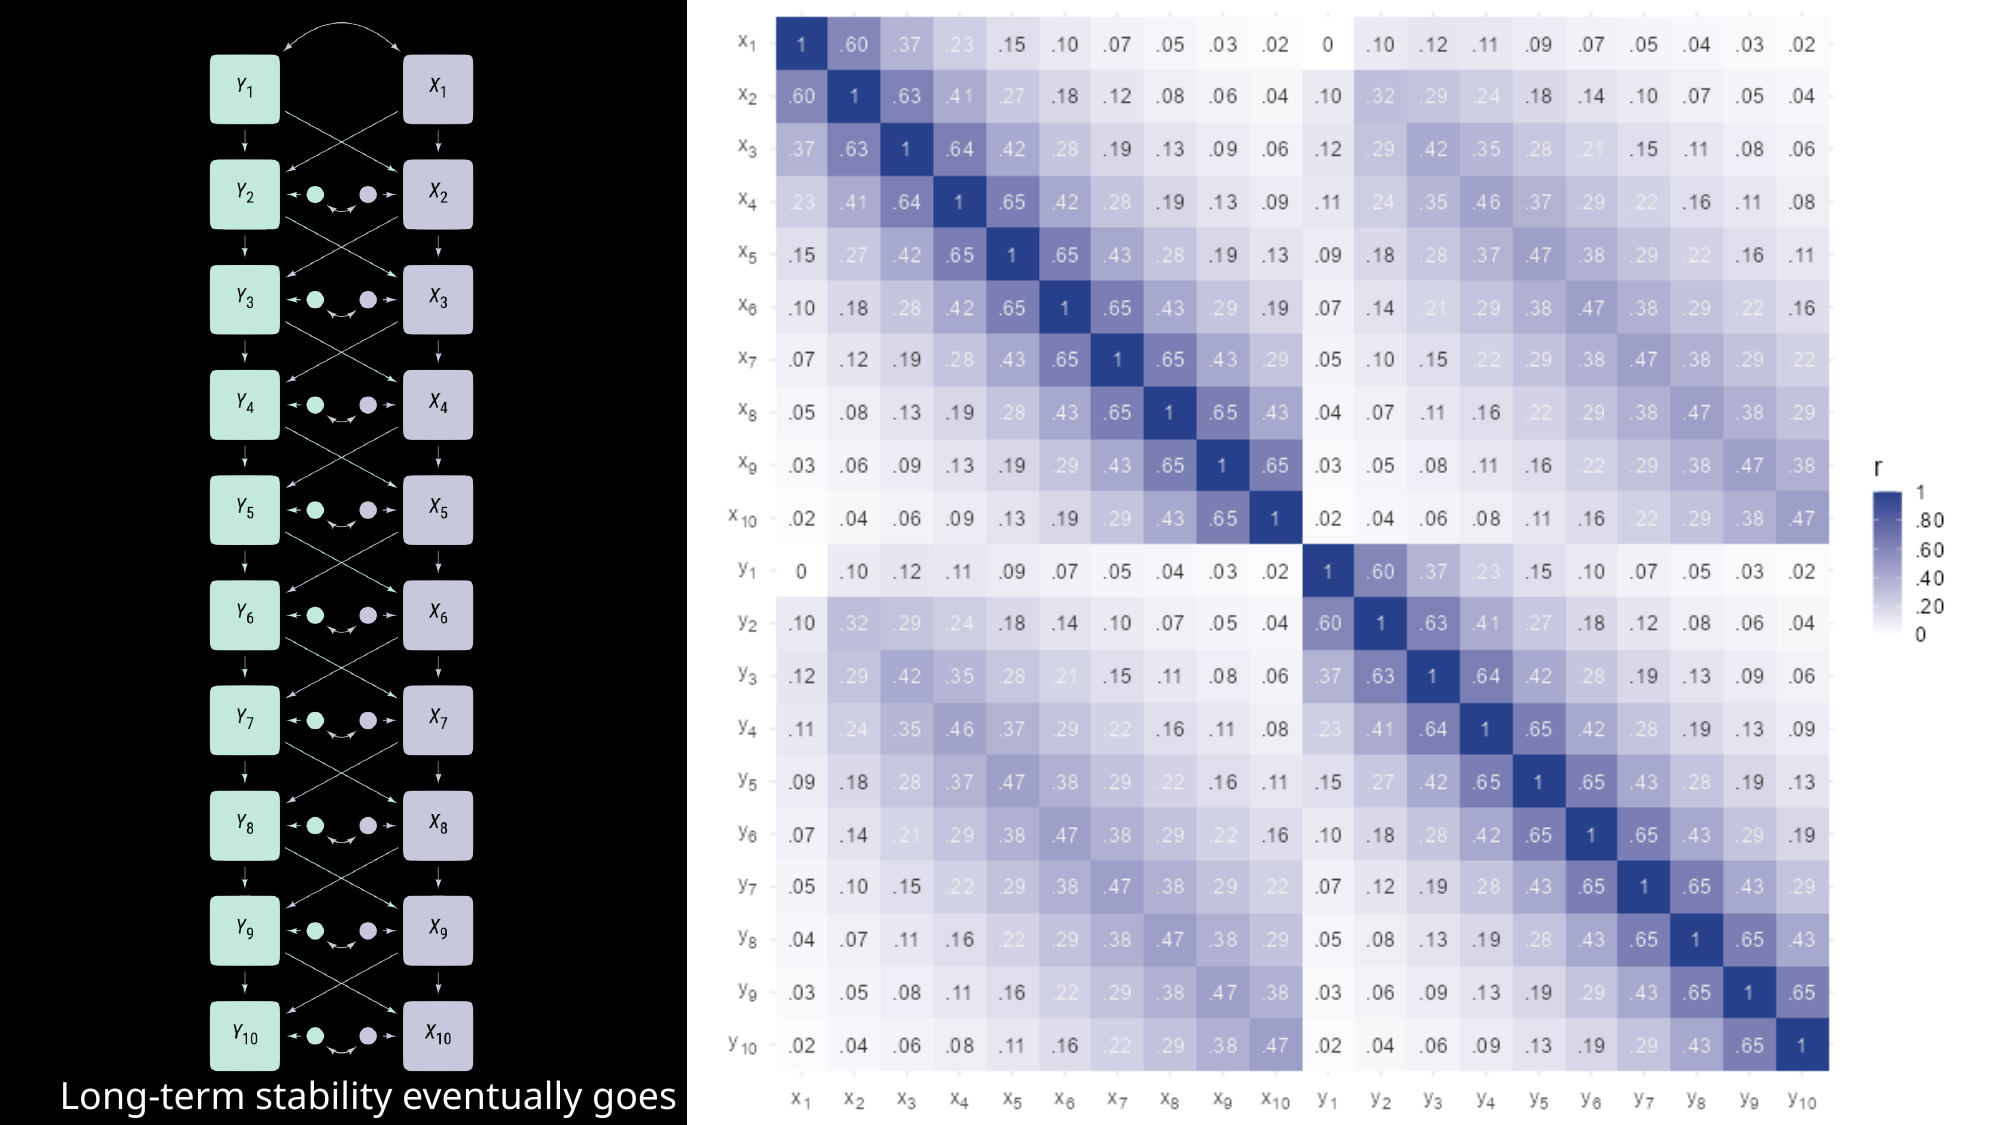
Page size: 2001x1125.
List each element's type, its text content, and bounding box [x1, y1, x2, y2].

picture [0, 0, 2000, 1125]
text_box Long-term stability eventually goes to 0. [486, 1064, 687, 1125]
text_box Long-term stability eventually goes to 0. [44, 1064, 197, 1125]
